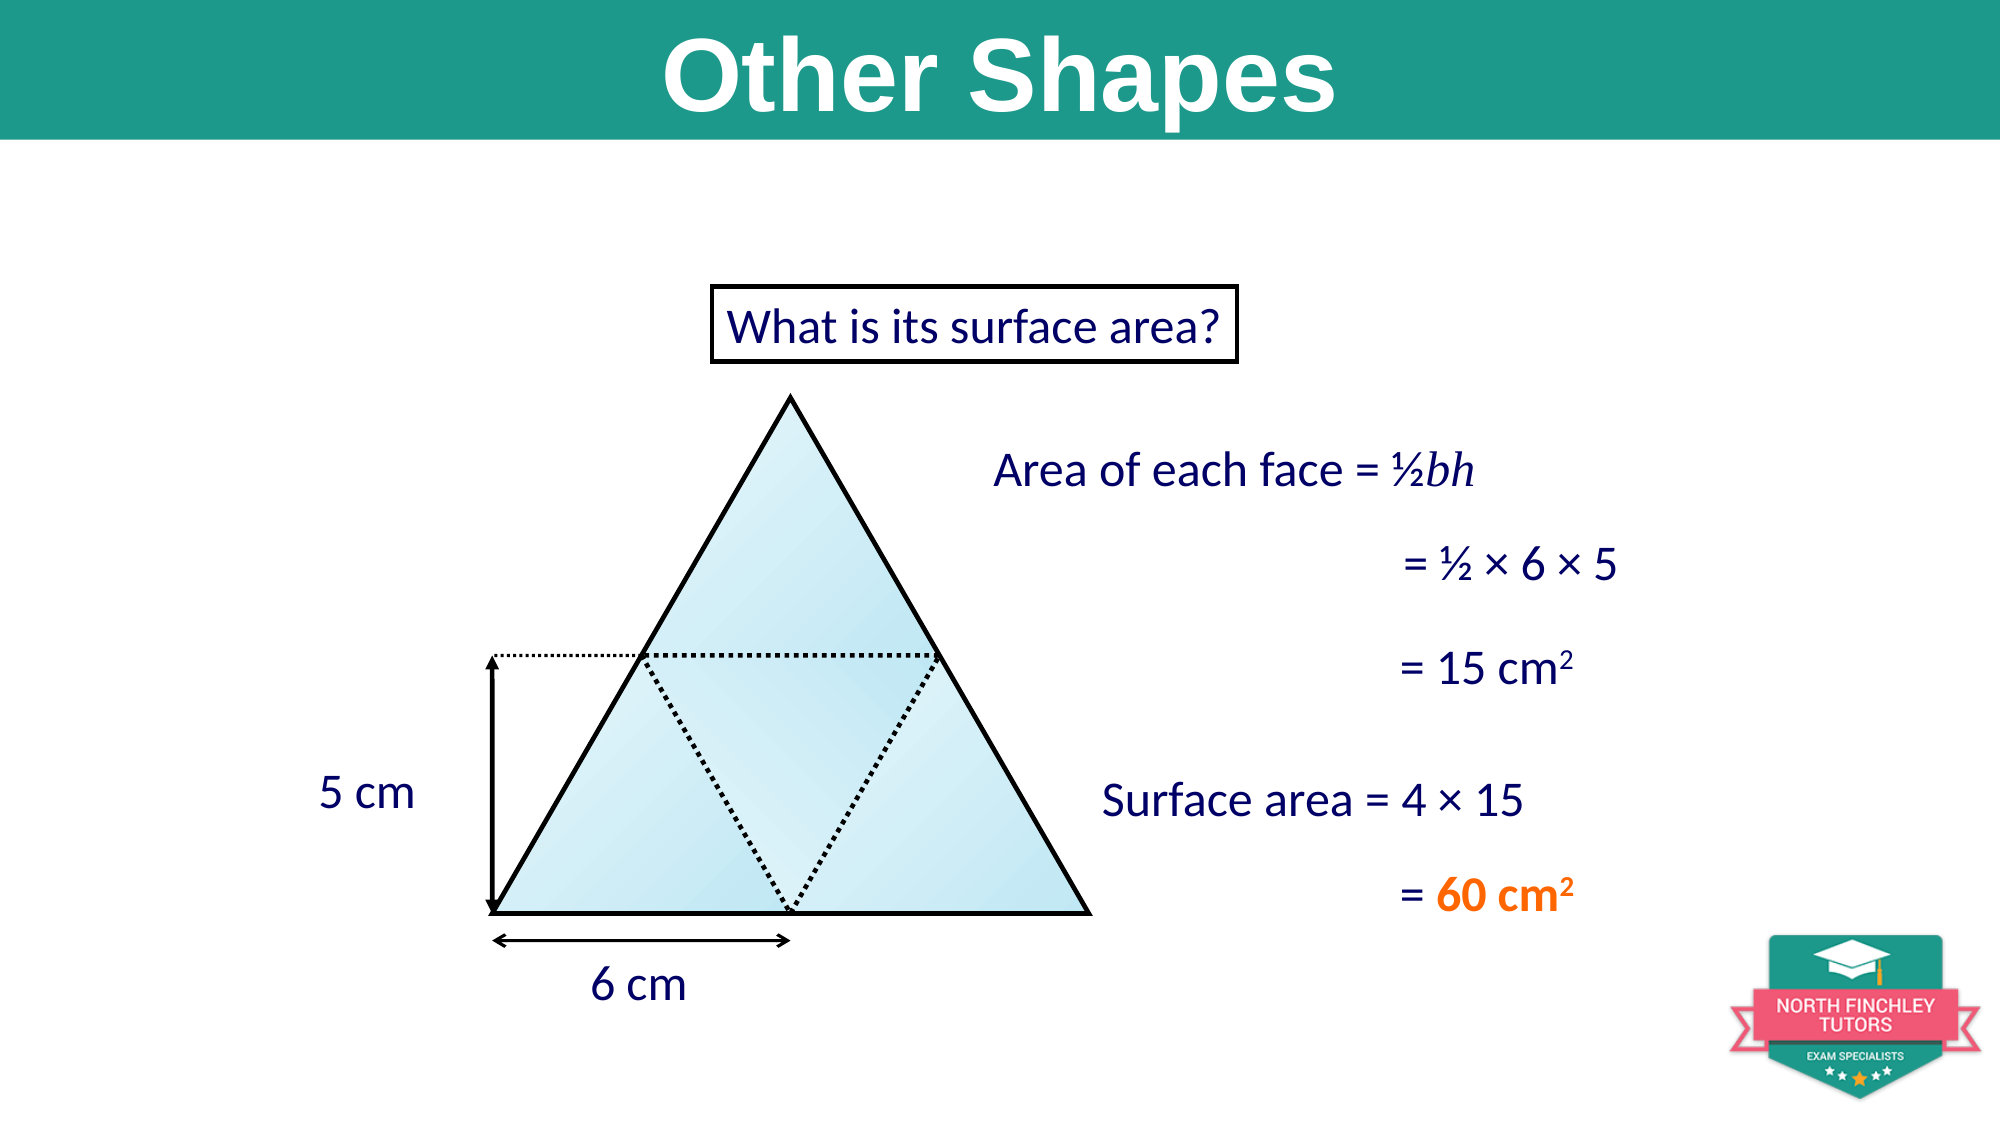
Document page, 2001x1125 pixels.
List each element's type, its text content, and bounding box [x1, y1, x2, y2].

text_box [492, 397, 1089, 914]
text_box Surface area = 4 × 15 [1087, 759, 1540, 834]
text_box = ½ × 6 × 5 [1388, 522, 1634, 598]
text_box = 60 cm2 [1385, 853, 1590, 929]
text_box 6 cm [575, 943, 703, 1019]
text_box What is its surface area? [711, 286, 1238, 362]
text_box [492, 933, 791, 948]
text_box [485, 655, 499, 914]
text_box Area of each face = ½bh [978, 428, 1491, 504]
text_box 5 cm [303, 751, 432, 827]
picture [1723, 924, 1988, 1109]
text_box Other Shapes [0, 0, 2000, 140]
text_box = 15 cm2 [1385, 627, 1589, 703]
